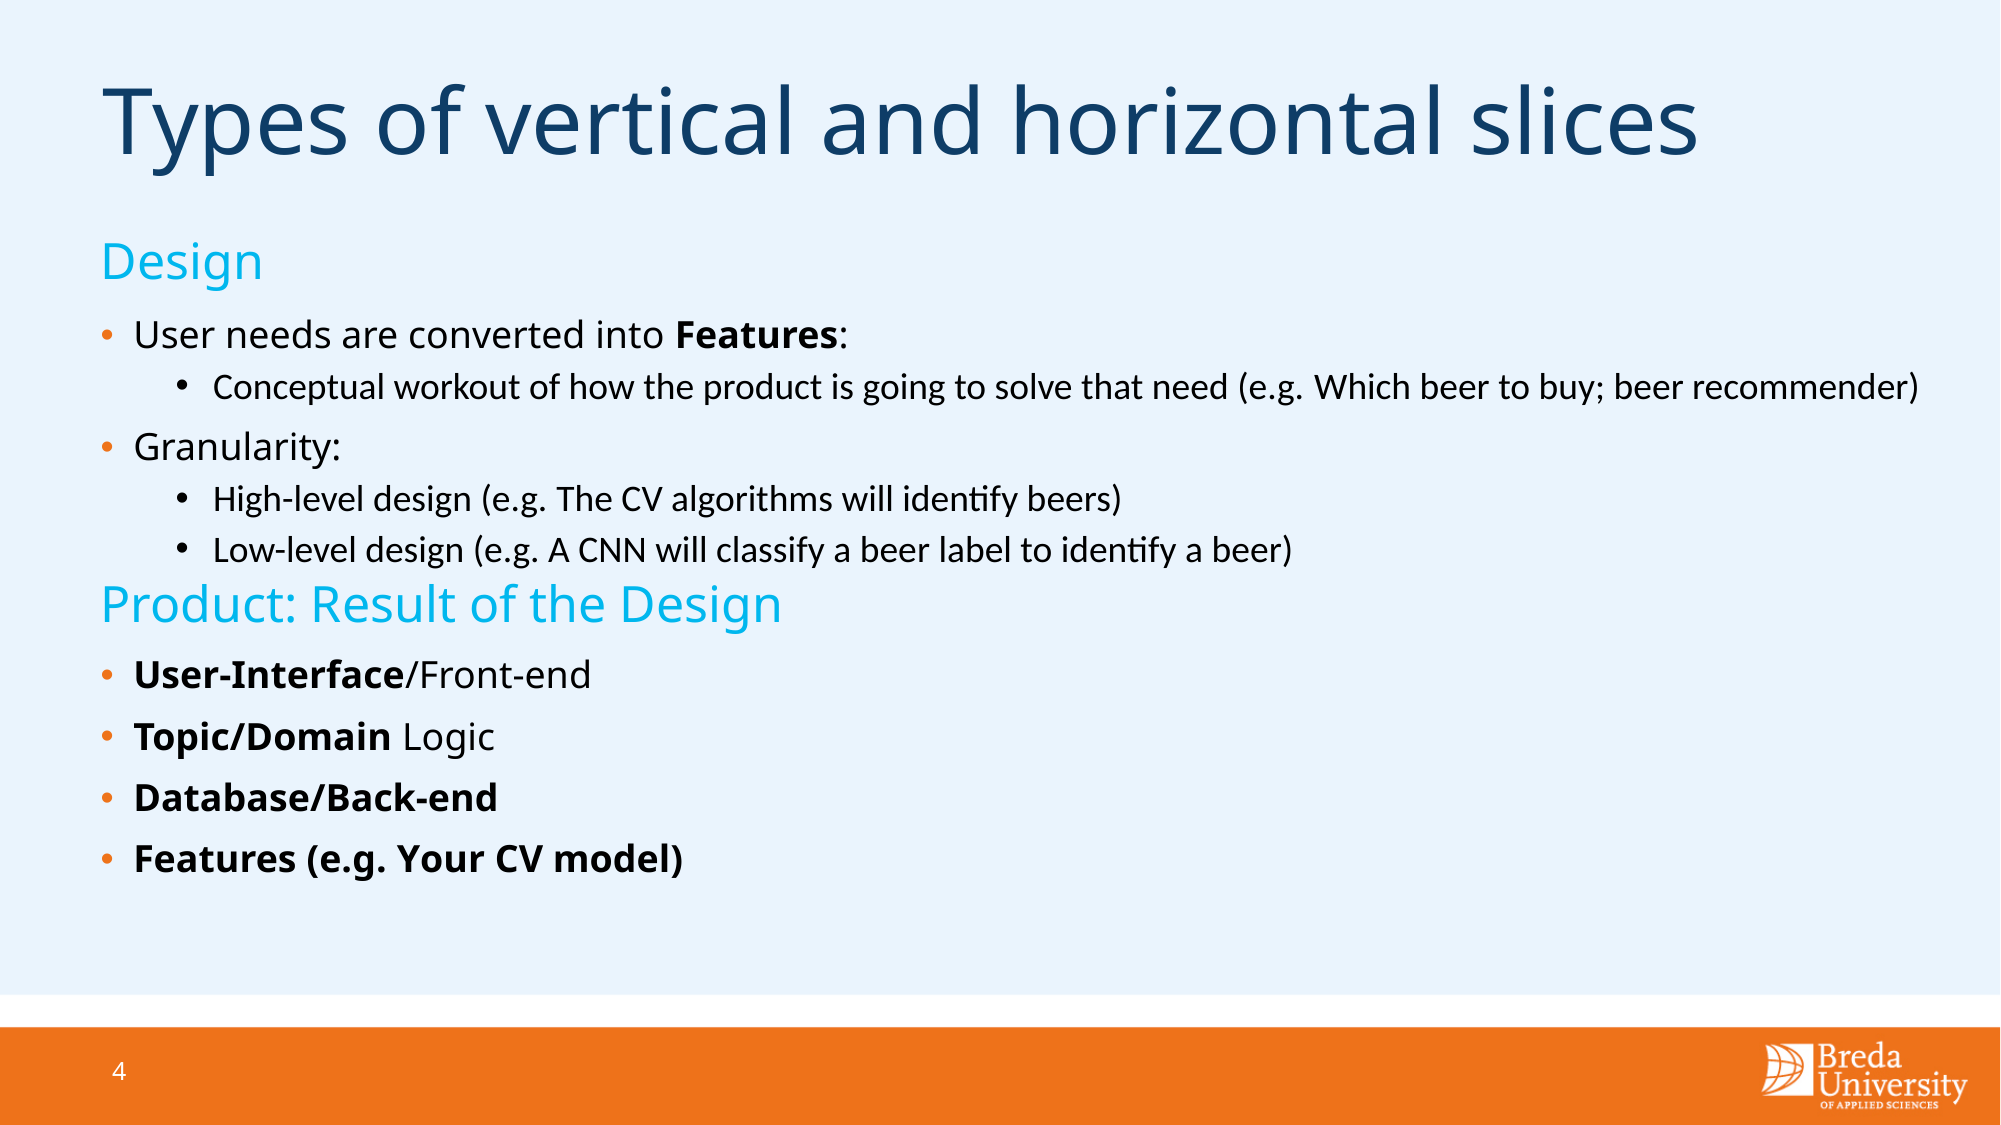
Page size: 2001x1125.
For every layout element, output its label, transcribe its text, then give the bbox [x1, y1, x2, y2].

picture [0, 0, 2001, 1125]
title Types of vertical and horizontal slices [88, 67, 1917, 210]
list User-Interface/Front-end Topic/Domain Logic Database/Back-end Features (e.g. Your CV model) [85, 649, 1915, 891]
list Design [85, 229, 1915, 307]
list Product: Result of the Design [85, 571, 1915, 649]
slide_number 4 [97, 1042, 198, 1103]
list User needs are converted into Features: Conceptual workout of how the product is going to solve that need (e.g. Which beer to buy; beer recommender) Granularity: High-level design (e.g. The CV algorithms will identify beers) Low-level design (e.g. A CNN will classify a beer label to identify a beer) [85, 308, 1987, 622]
